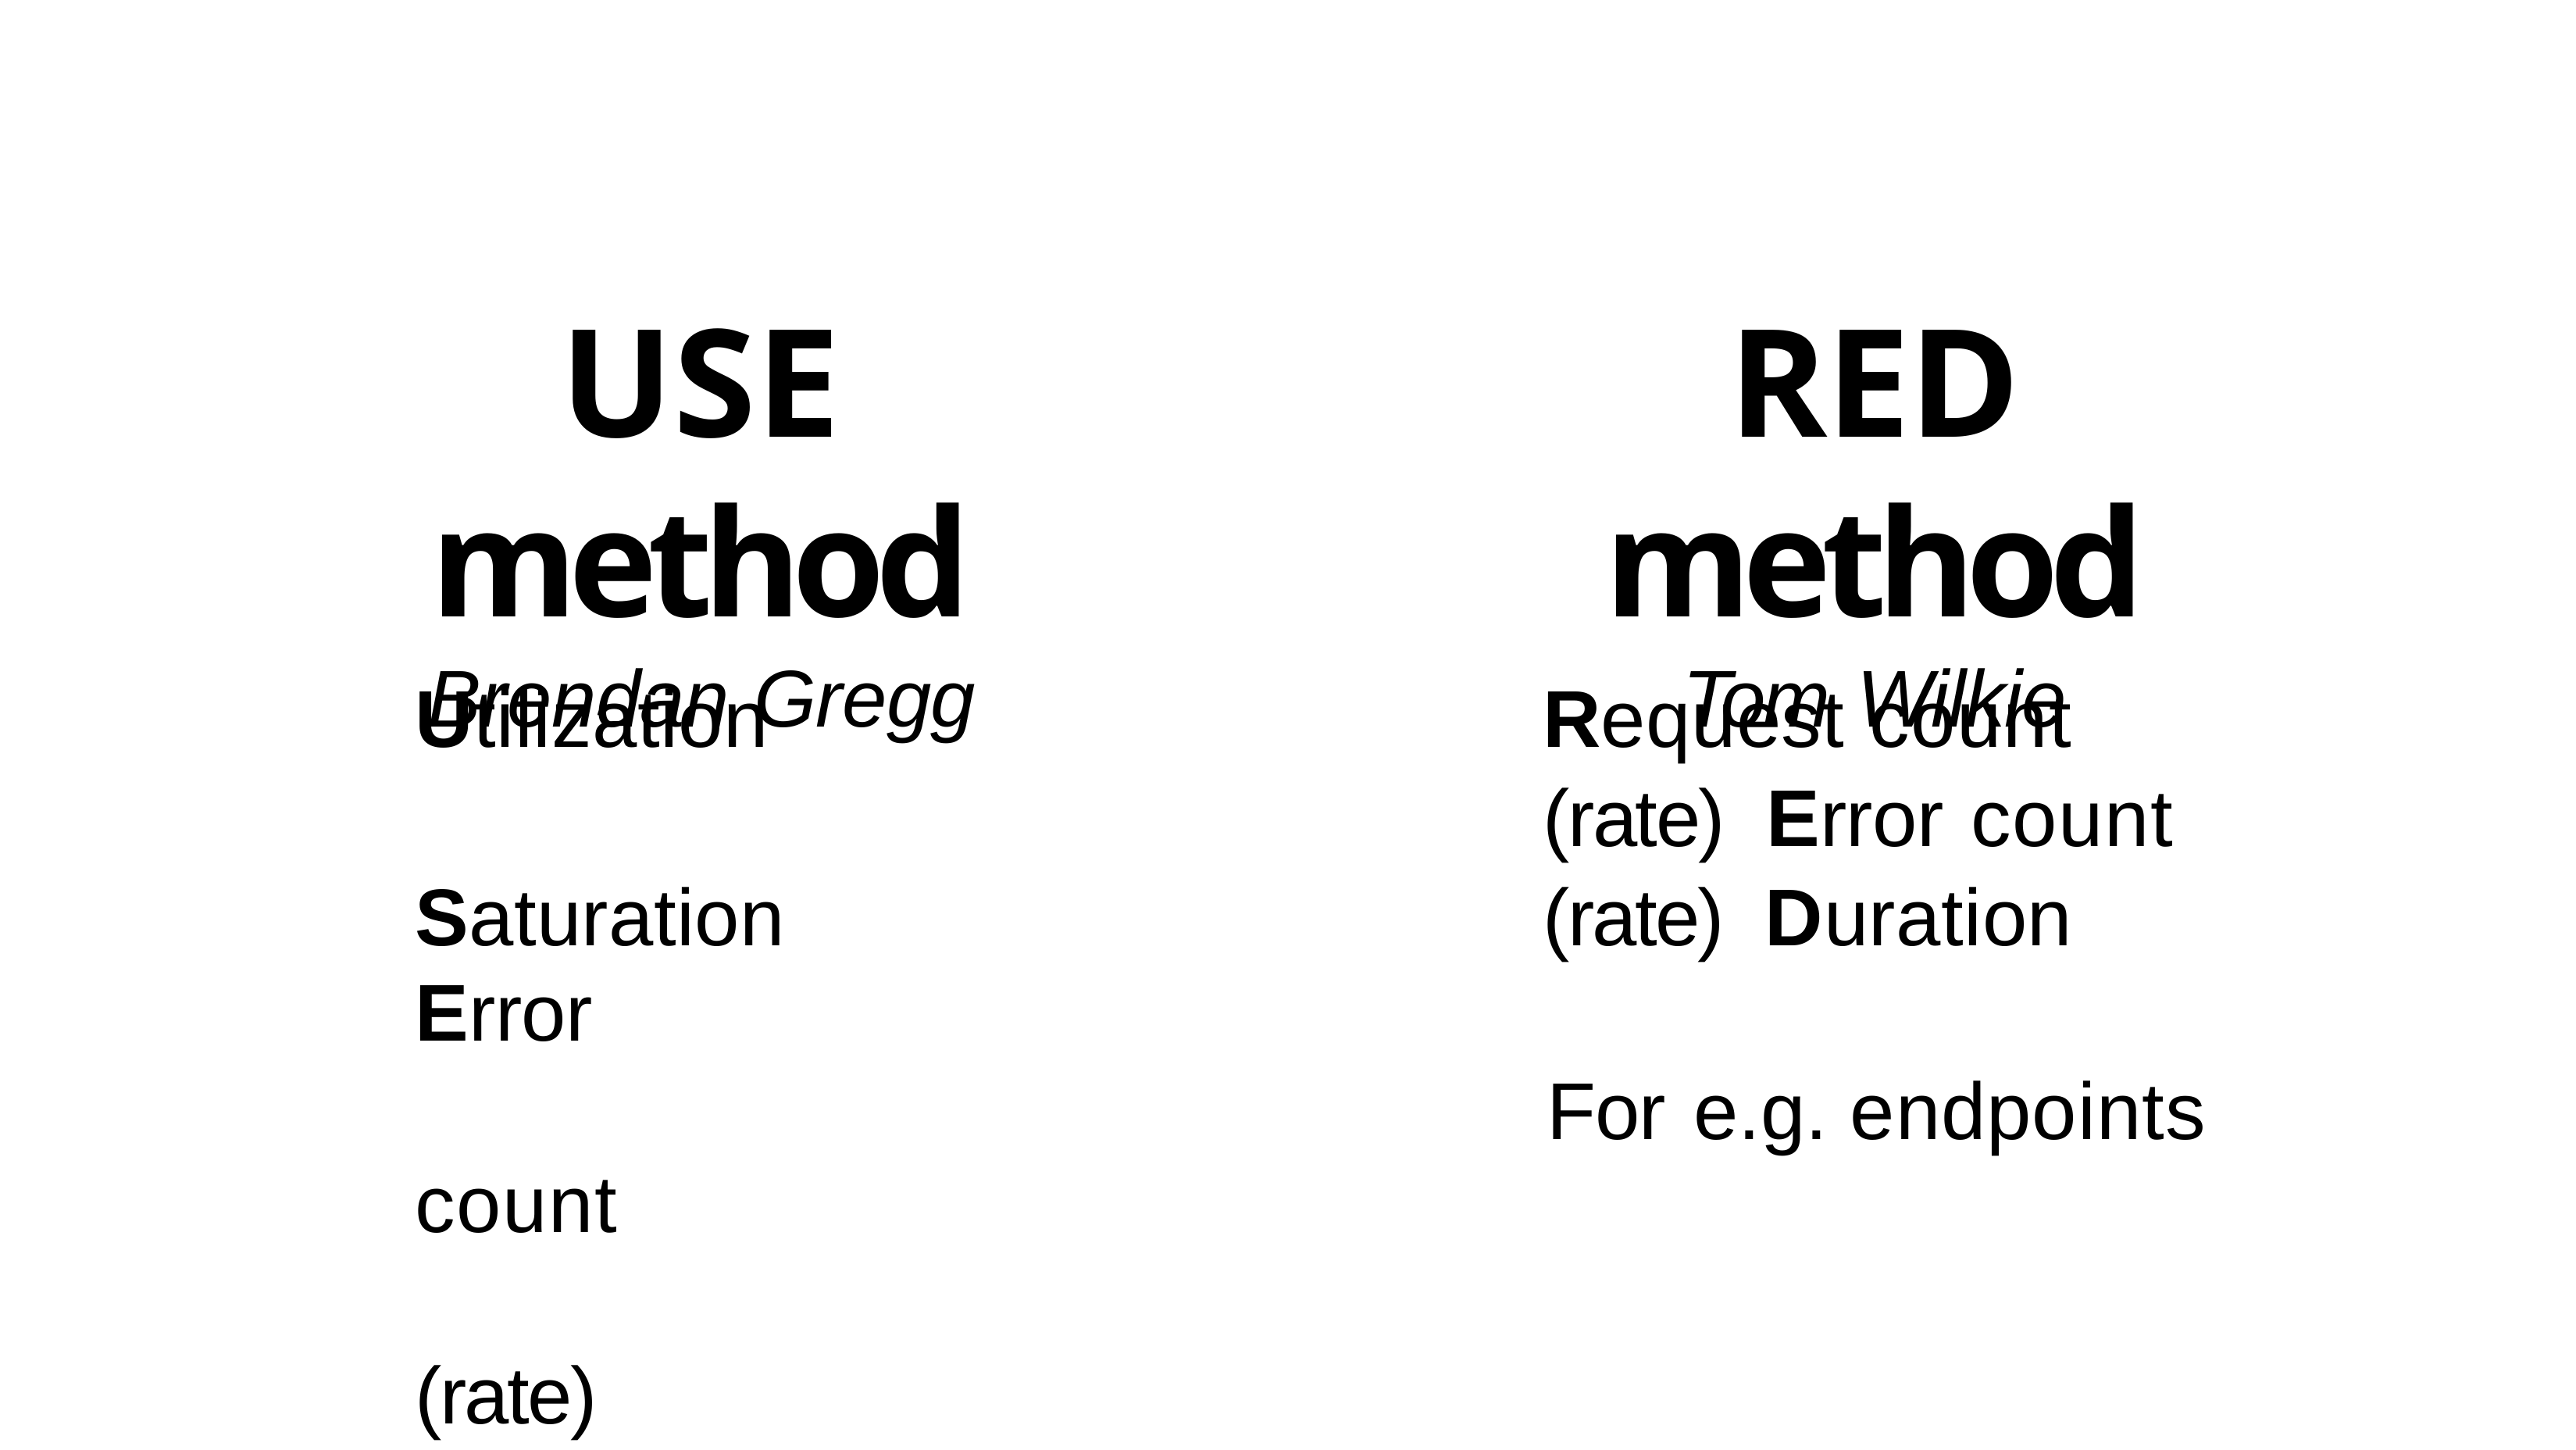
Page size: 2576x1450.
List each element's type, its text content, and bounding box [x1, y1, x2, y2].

text_box Utilization Saturation Error count (rate) For resources e.g. queues [231, 661, 1172, 1450]
text_box RED method Tom Wilkie [1480, 285, 2269, 743]
title USE method Brendan Gregg [309, 285, 1093, 661]
text_box Request count (rate) Error count (rate) Duration For e.g. endpoints [1541, 661, 2277, 1155]
